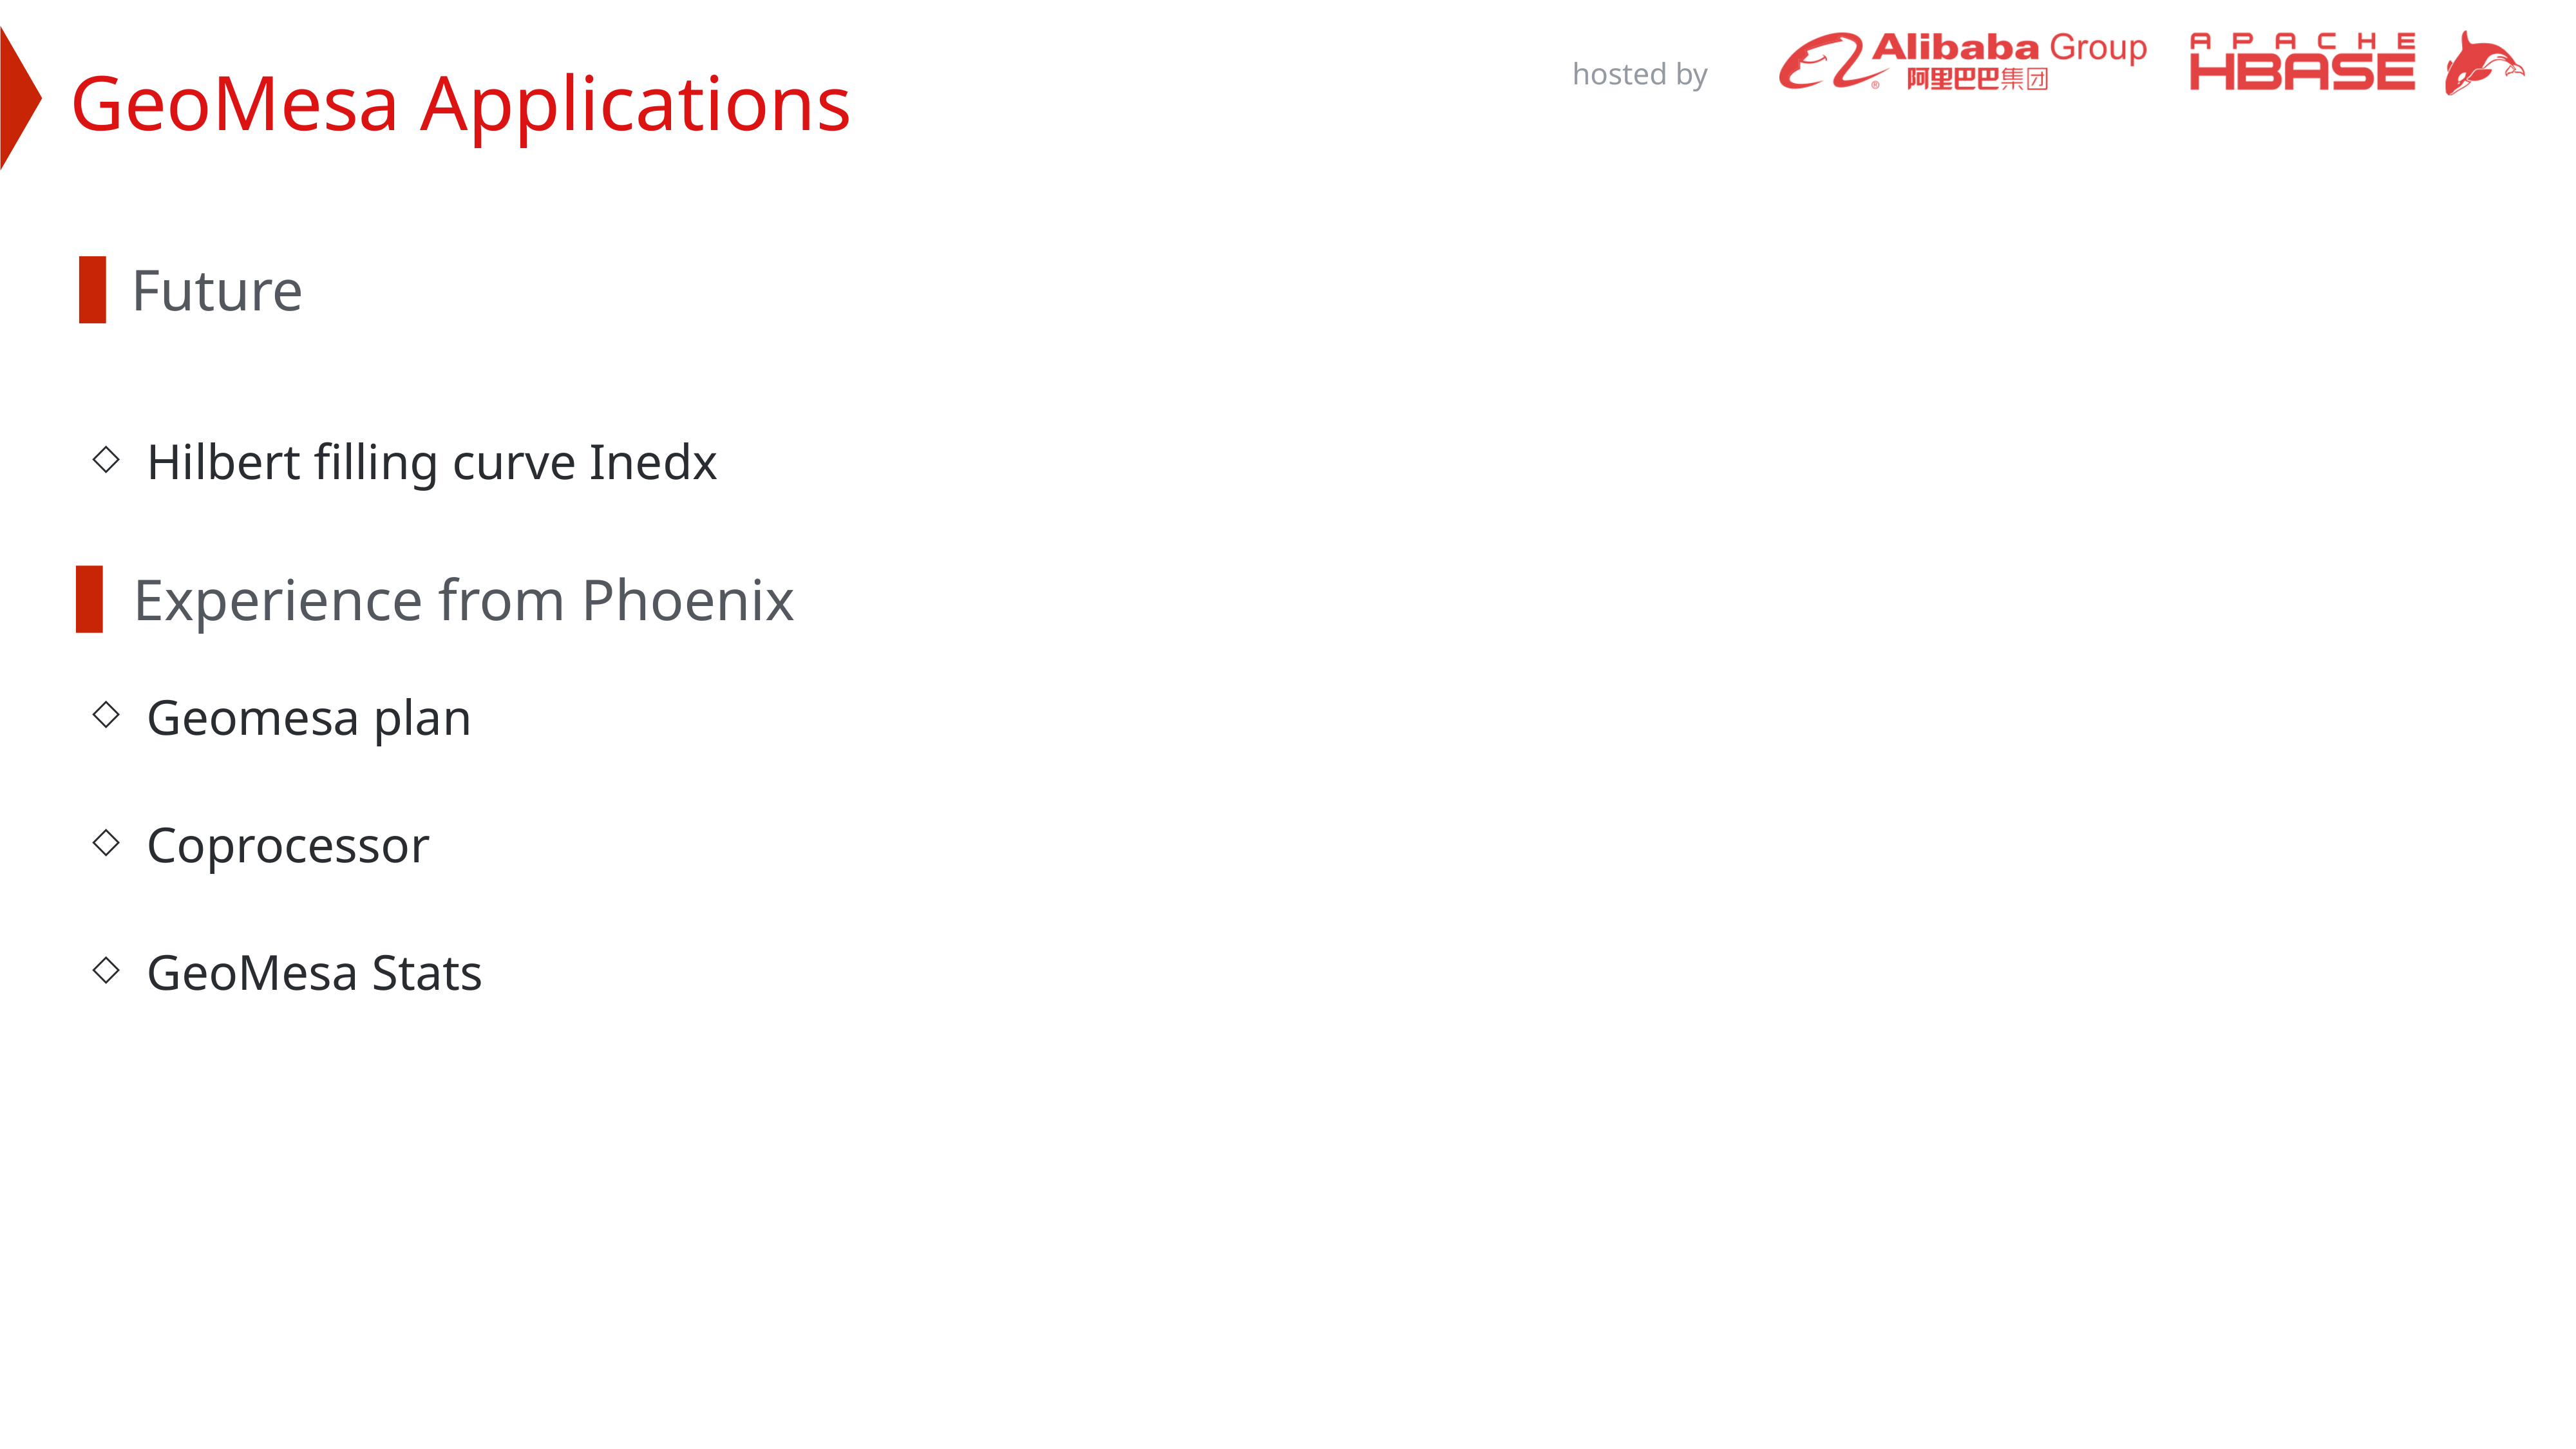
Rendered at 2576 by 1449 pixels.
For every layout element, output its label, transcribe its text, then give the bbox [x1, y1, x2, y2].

list GeoMesa Applications [64, 32, 1545, 151]
text_box Experience from Phoenix [128, 558, 800, 637]
text_box [75, 565, 103, 633]
text_box [79, 256, 106, 324]
list Hilbert filling curve Inedx Geomesa plan Coprocessor GeoMesa Stats [86, 425, 2457, 1419]
text_box Future [126, 249, 310, 328]
